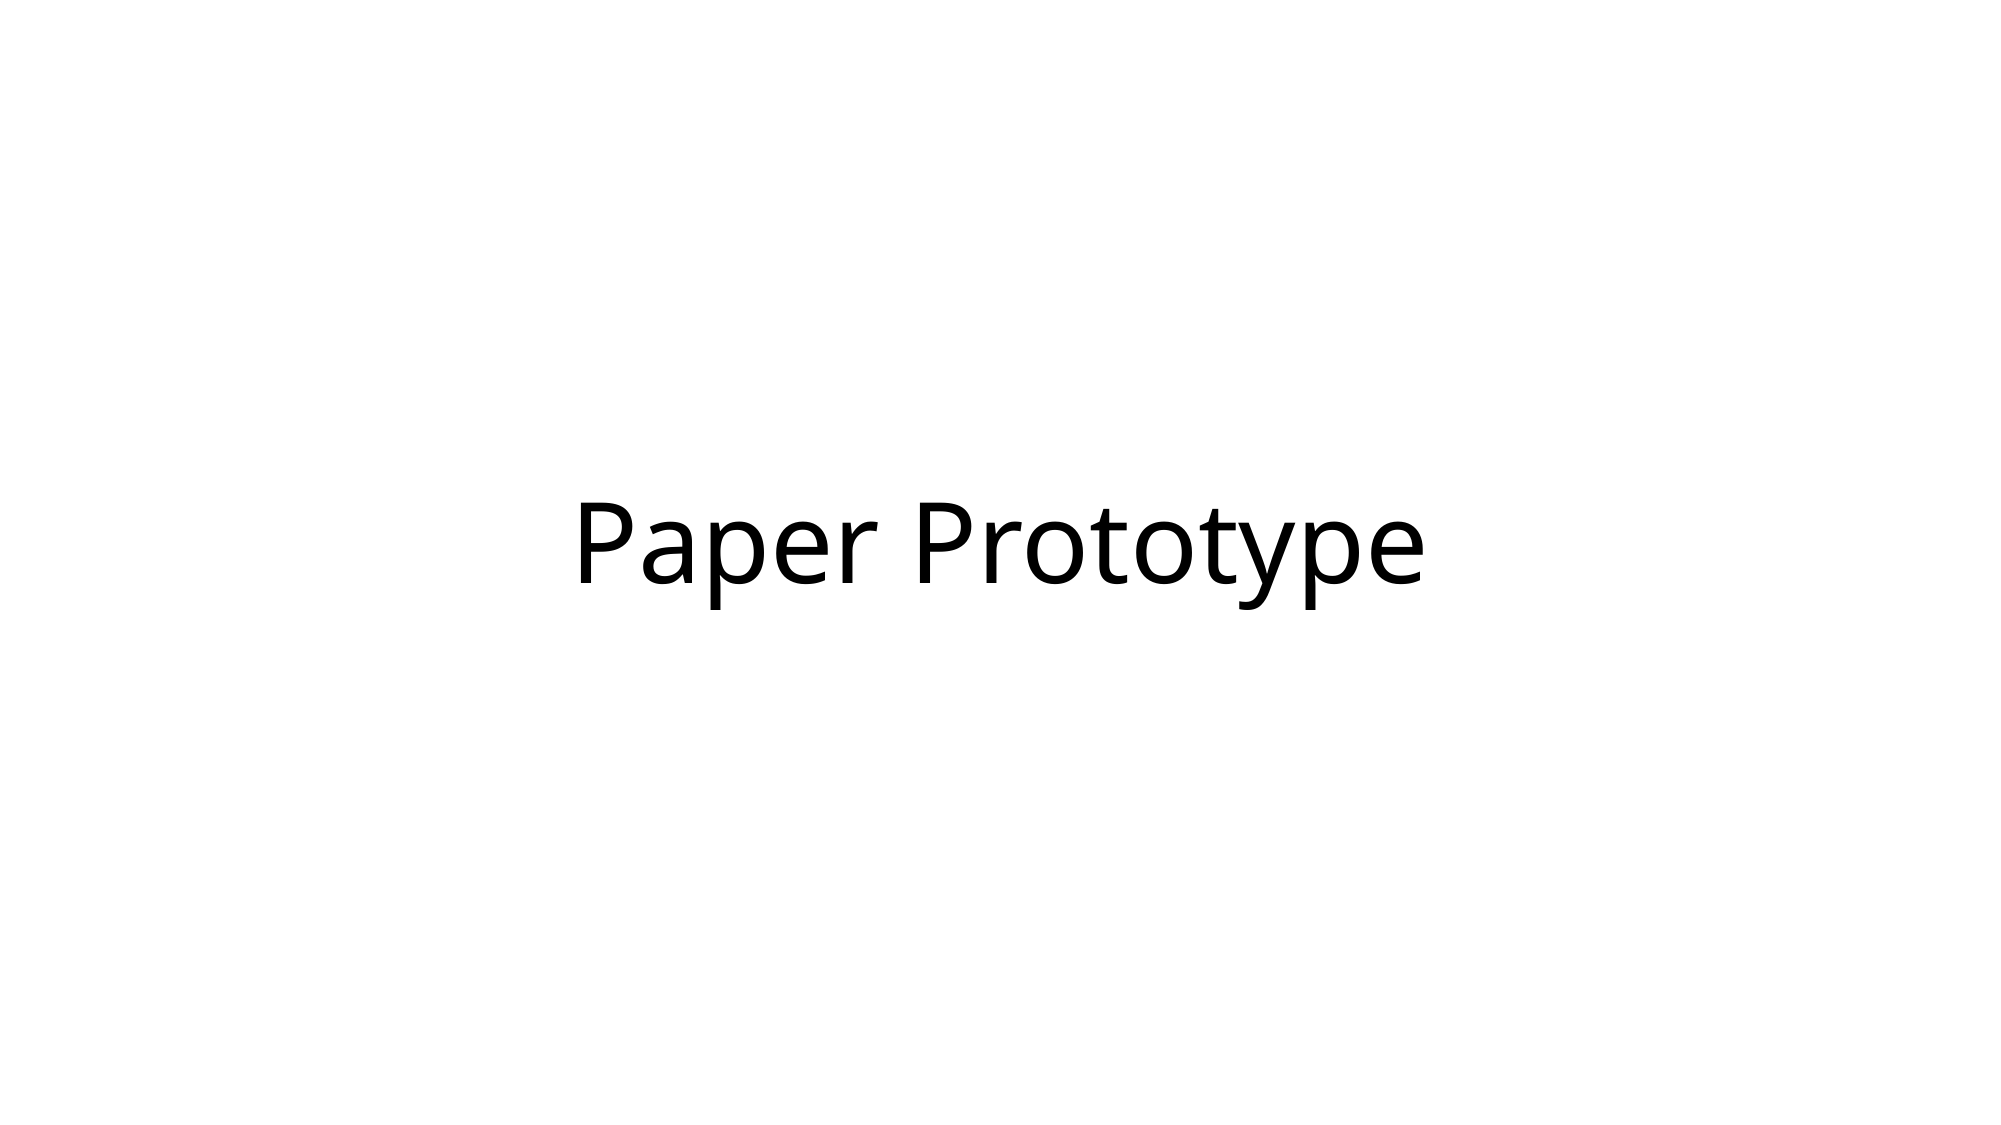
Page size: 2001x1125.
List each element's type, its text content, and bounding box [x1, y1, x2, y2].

title Paper Prototype [137, 438, 1863, 657]
